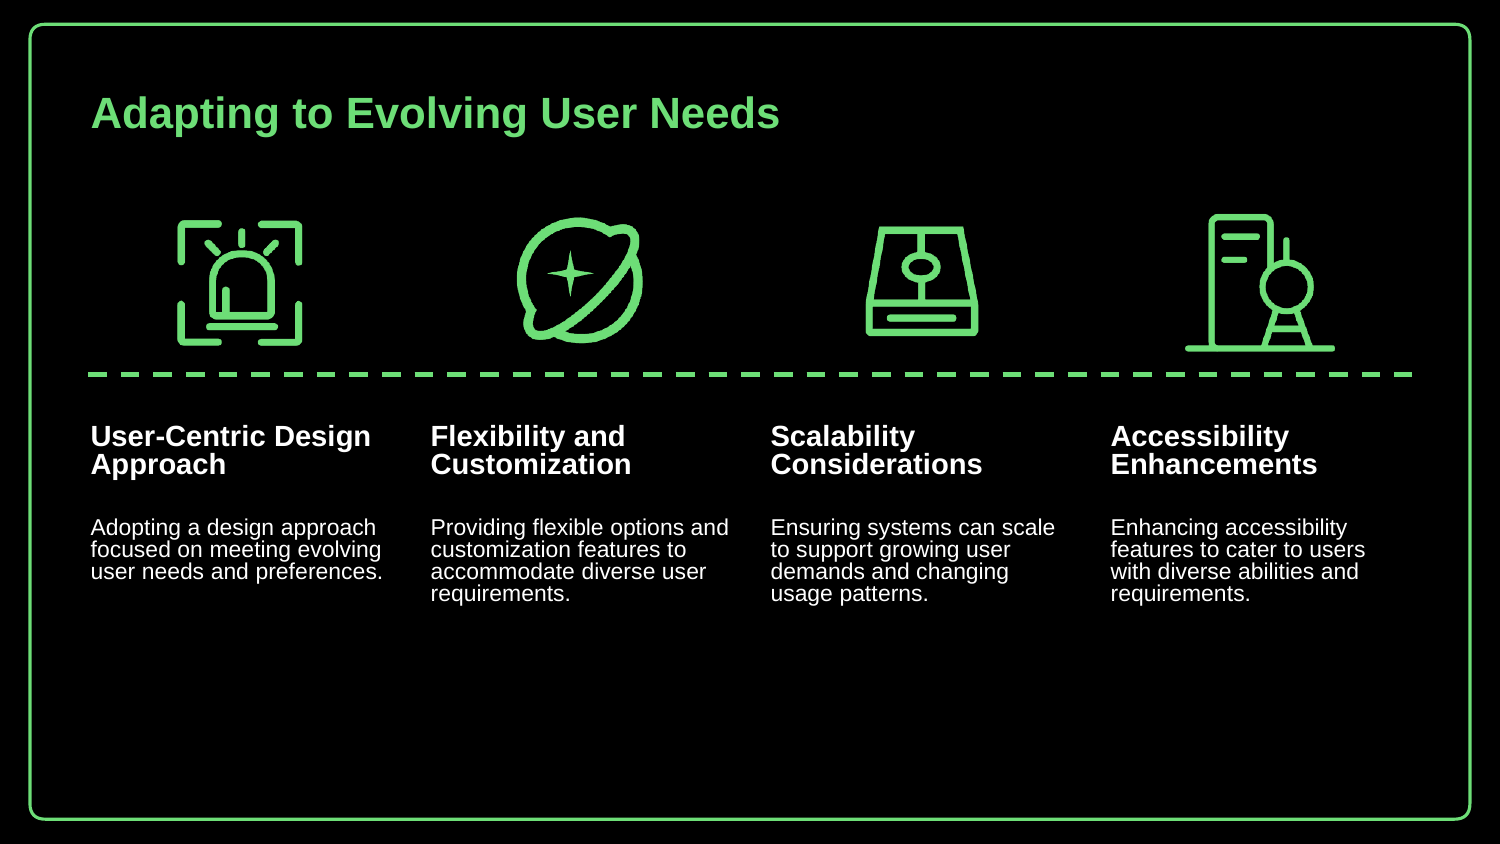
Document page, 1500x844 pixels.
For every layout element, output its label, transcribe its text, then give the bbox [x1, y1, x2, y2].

picture [844, 207, 995, 358]
text_box [29, 24, 1470, 820]
picture [504, 207, 655, 358]
text_box Scalability Considerations [754, 408, 1085, 496]
text_box Adapting to Evolving User Needs [74, 78, 1425, 153]
picture [1184, 207, 1335, 358]
text_box Enhancing accessibility features to cater to users with diverse abilities and requirements. [1094, 502, 1425, 622]
text_box Providing flexible options and customization features to accommodate diverse user requirements. [414, 502, 745, 622]
text_box Accessibility Enhancements [1094, 408, 1425, 496]
text_box Ensuring systems can scale to support growing user demands and changing usage patterns. [754, 502, 1085, 622]
text_box Adopting a design approach focused on meeting evolving user needs and preferences. [74, 502, 405, 600]
text_box User-Centric Design Approach [74, 408, 405, 496]
text_box Flexibility and Customization [414, 408, 745, 496]
picture [164, 207, 315, 358]
